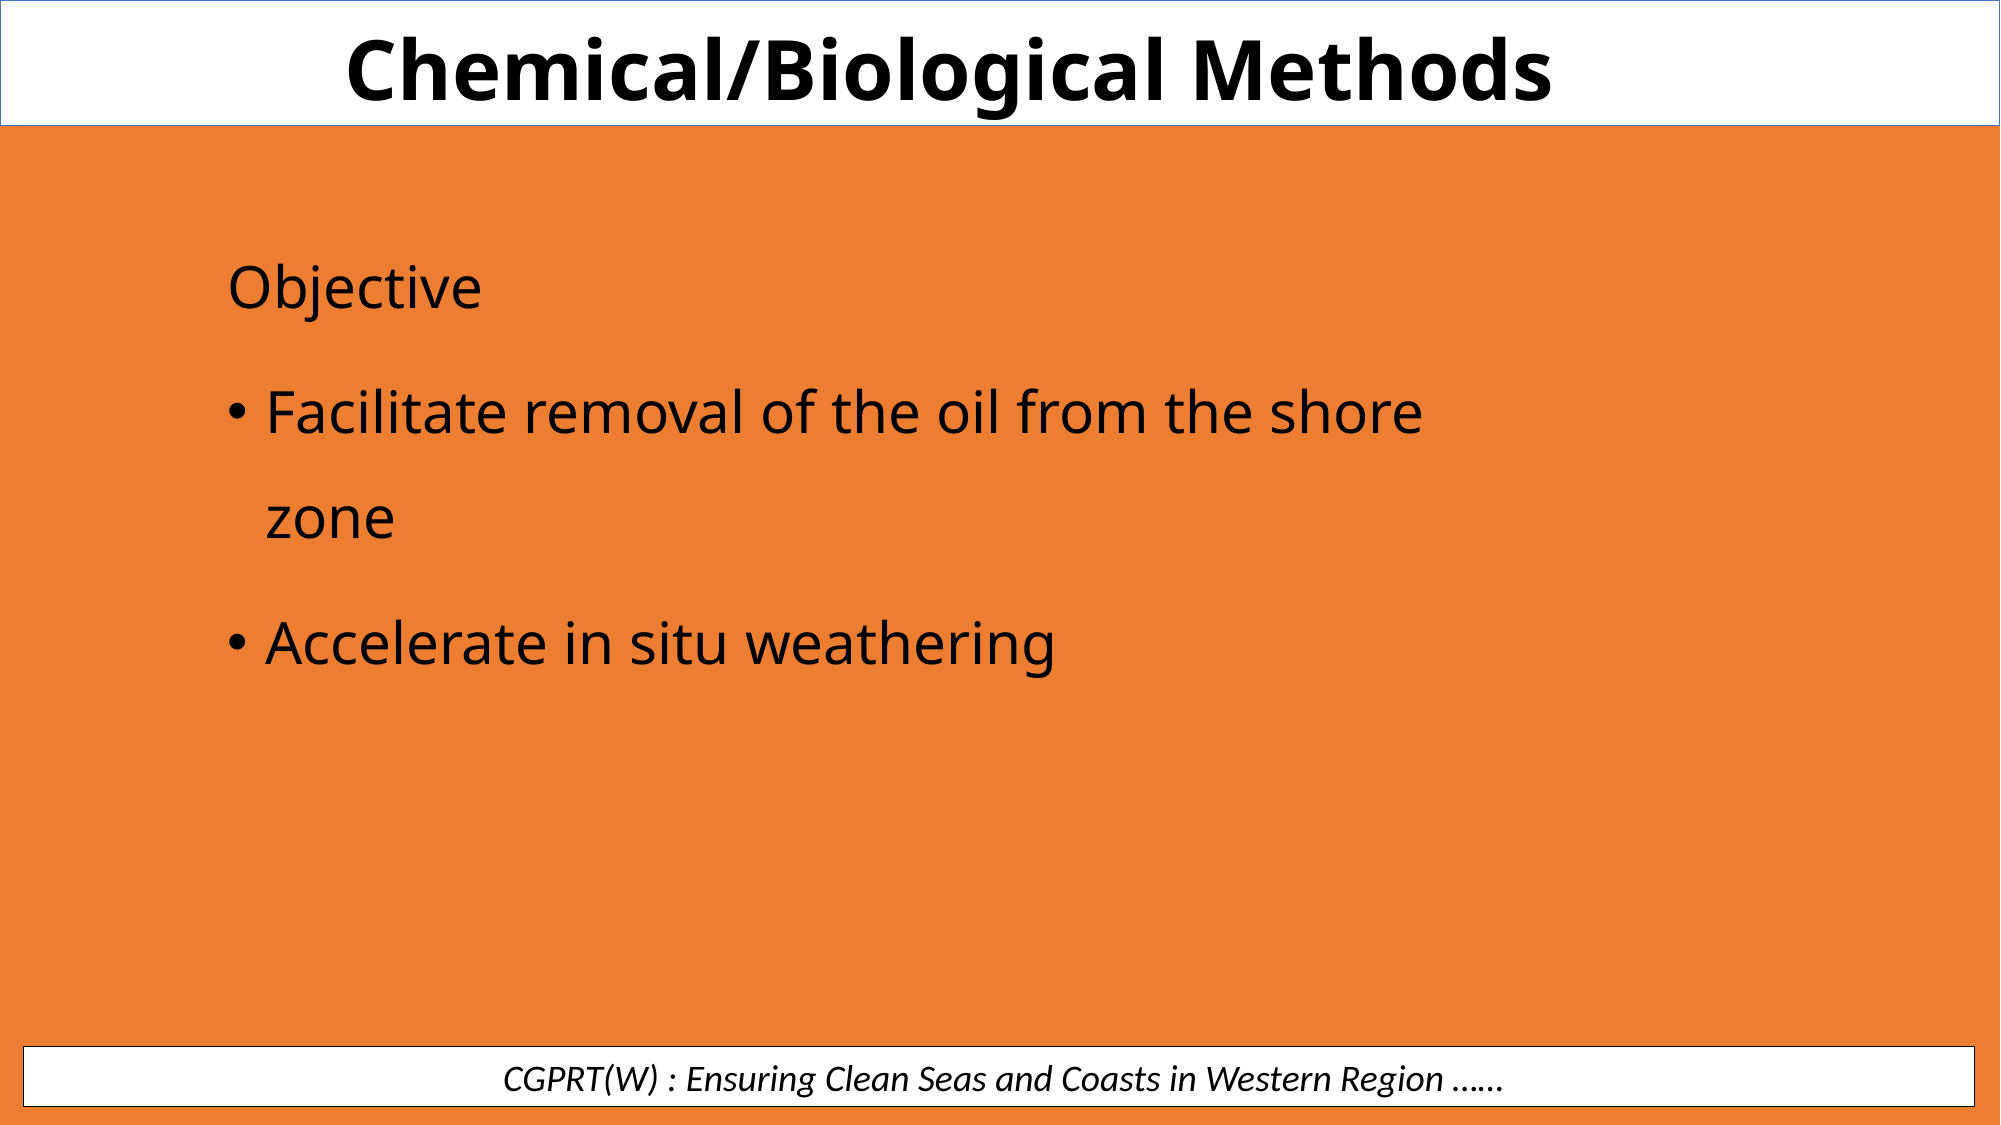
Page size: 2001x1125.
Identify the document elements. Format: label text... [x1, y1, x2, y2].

text_box [0, 0, 2000, 126]
text_box Chemical/Biological Methods [274, 21, 1625, 114]
text_box CGPRT(W) : Ensuring Clean Seas and Coasts in Western Region …… [23, 1046, 1975, 1107]
text_box Objective Facilitate removal of the oil from the shore zone Accelerate in situ weathering [212, 207, 1563, 648]
